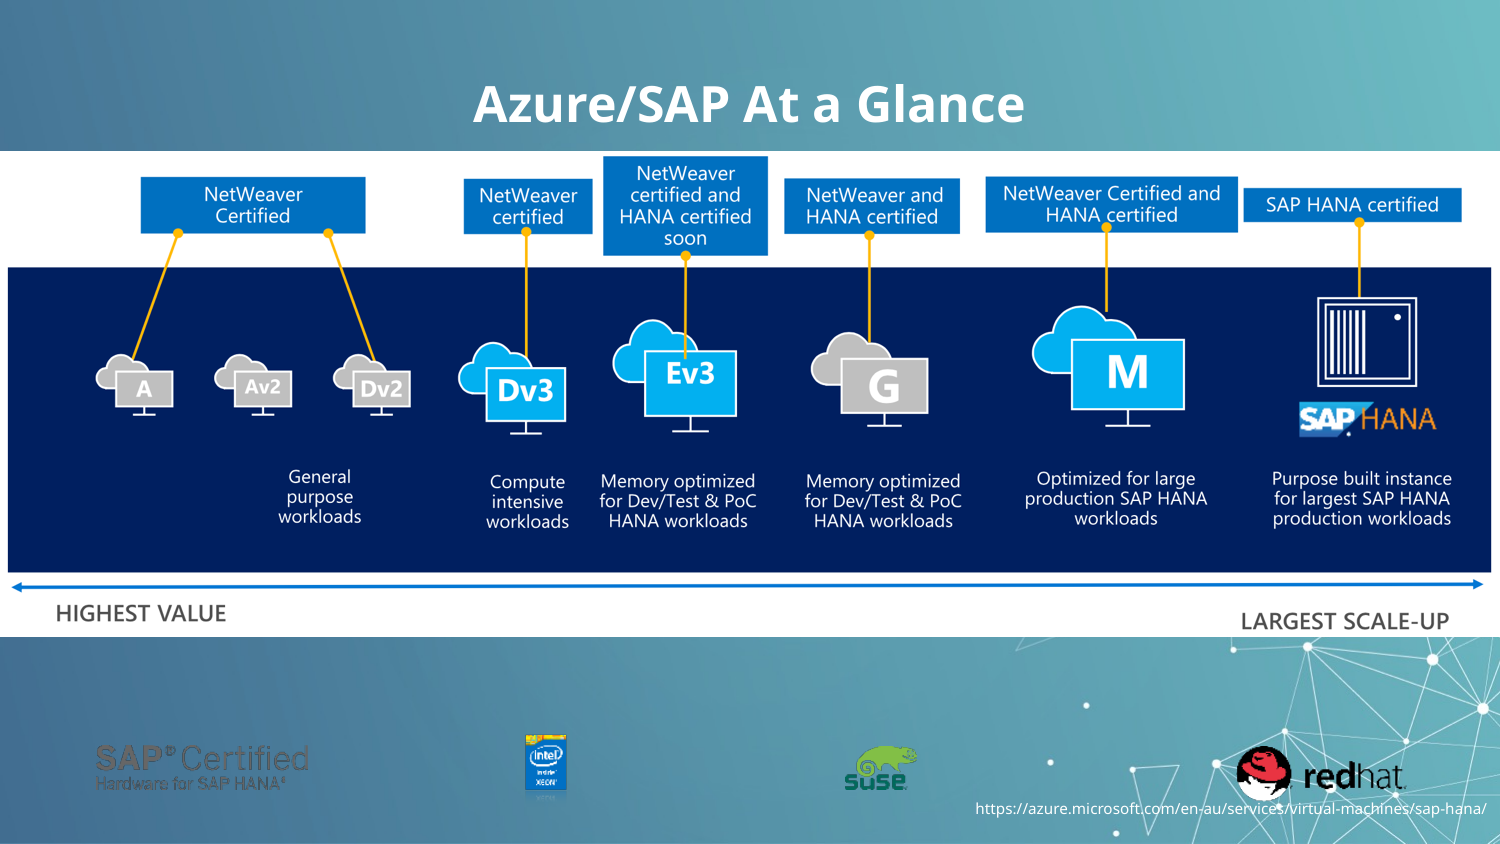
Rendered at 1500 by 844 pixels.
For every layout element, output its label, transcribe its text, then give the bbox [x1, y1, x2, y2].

title Azure/SAP At a Glance [322, 57, 1178, 149]
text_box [16, 646, 1484, 844]
picture [0, 0, 1500, 844]
